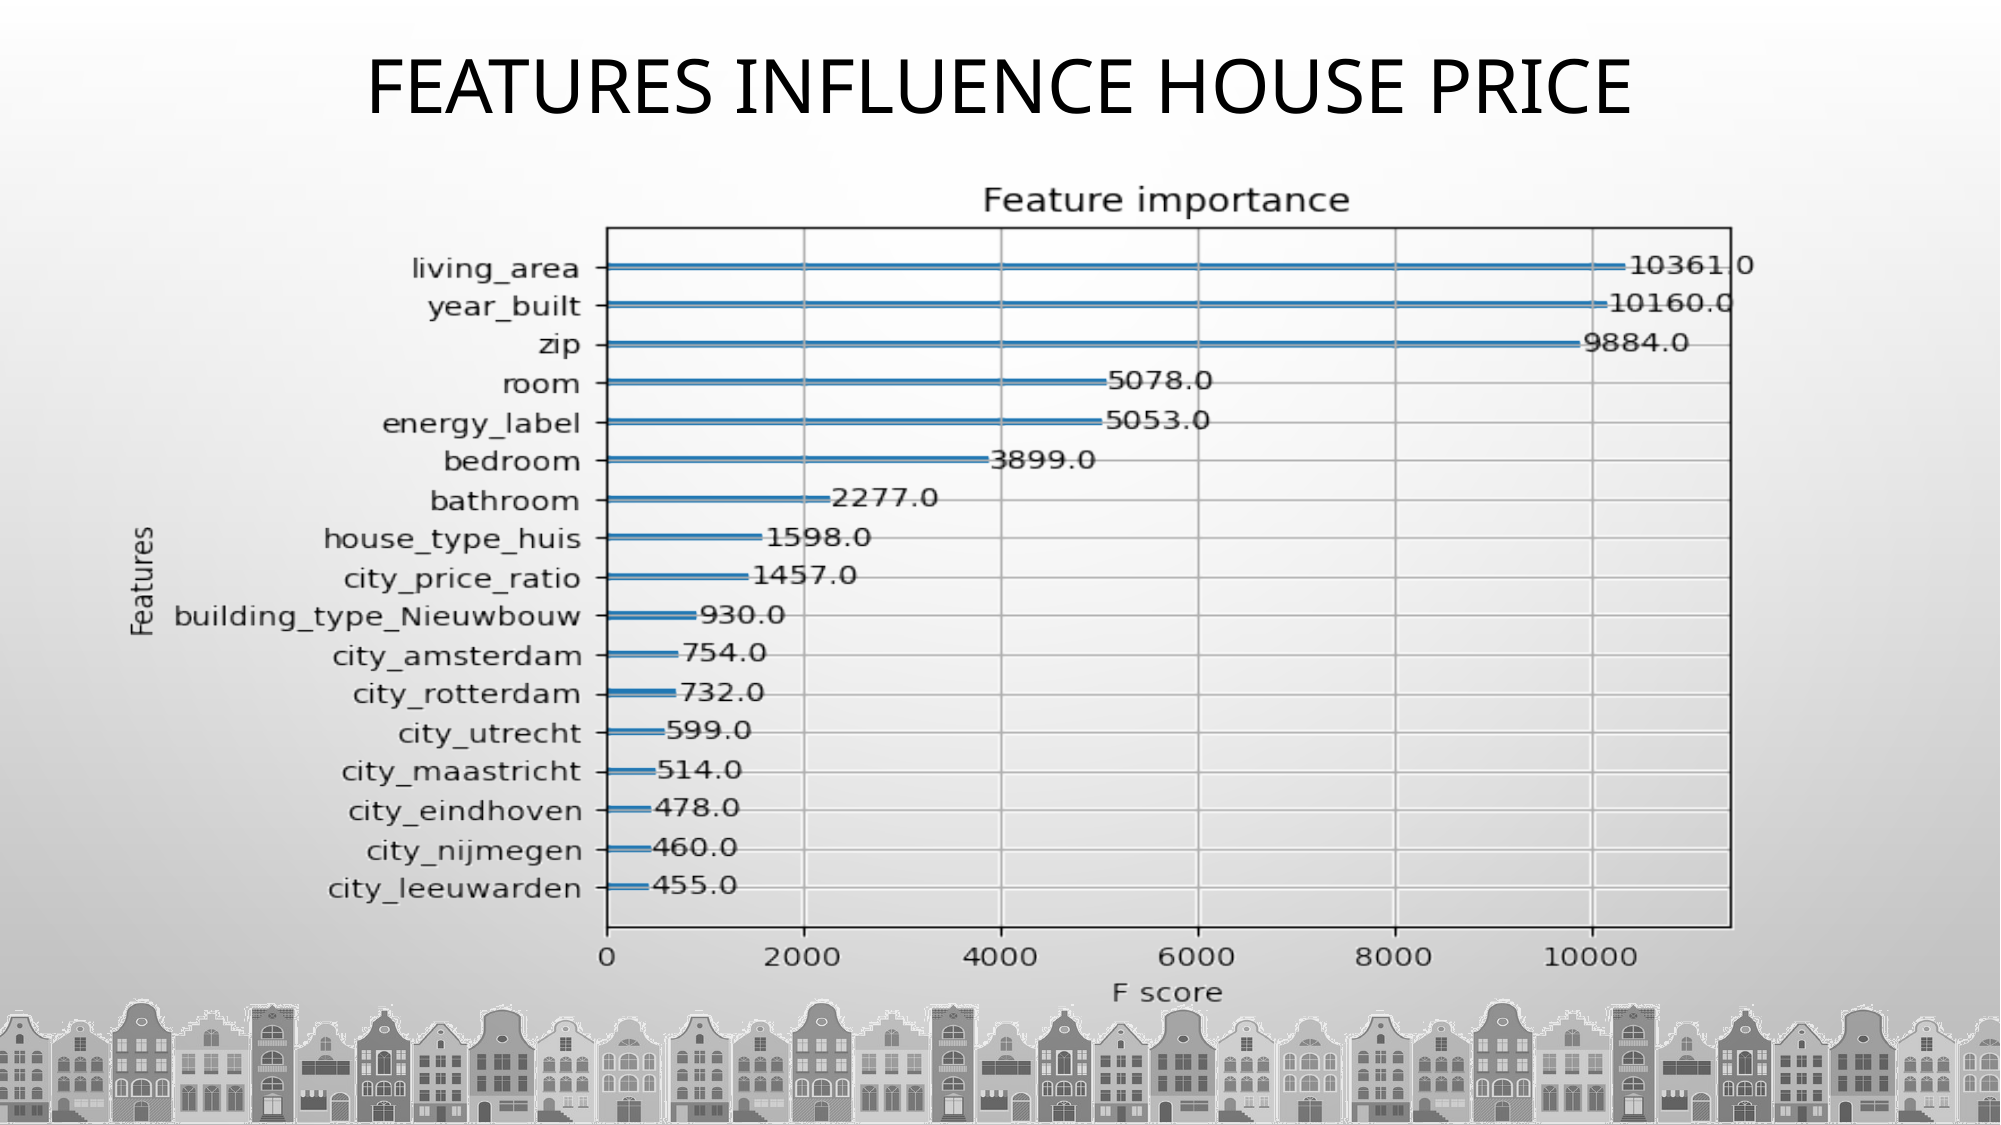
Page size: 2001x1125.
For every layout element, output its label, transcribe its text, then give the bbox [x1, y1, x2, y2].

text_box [0, 947, 2000, 1125]
title Features influence house price [0, 0, 2000, 179]
picture [0, 167, 2000, 1027]
